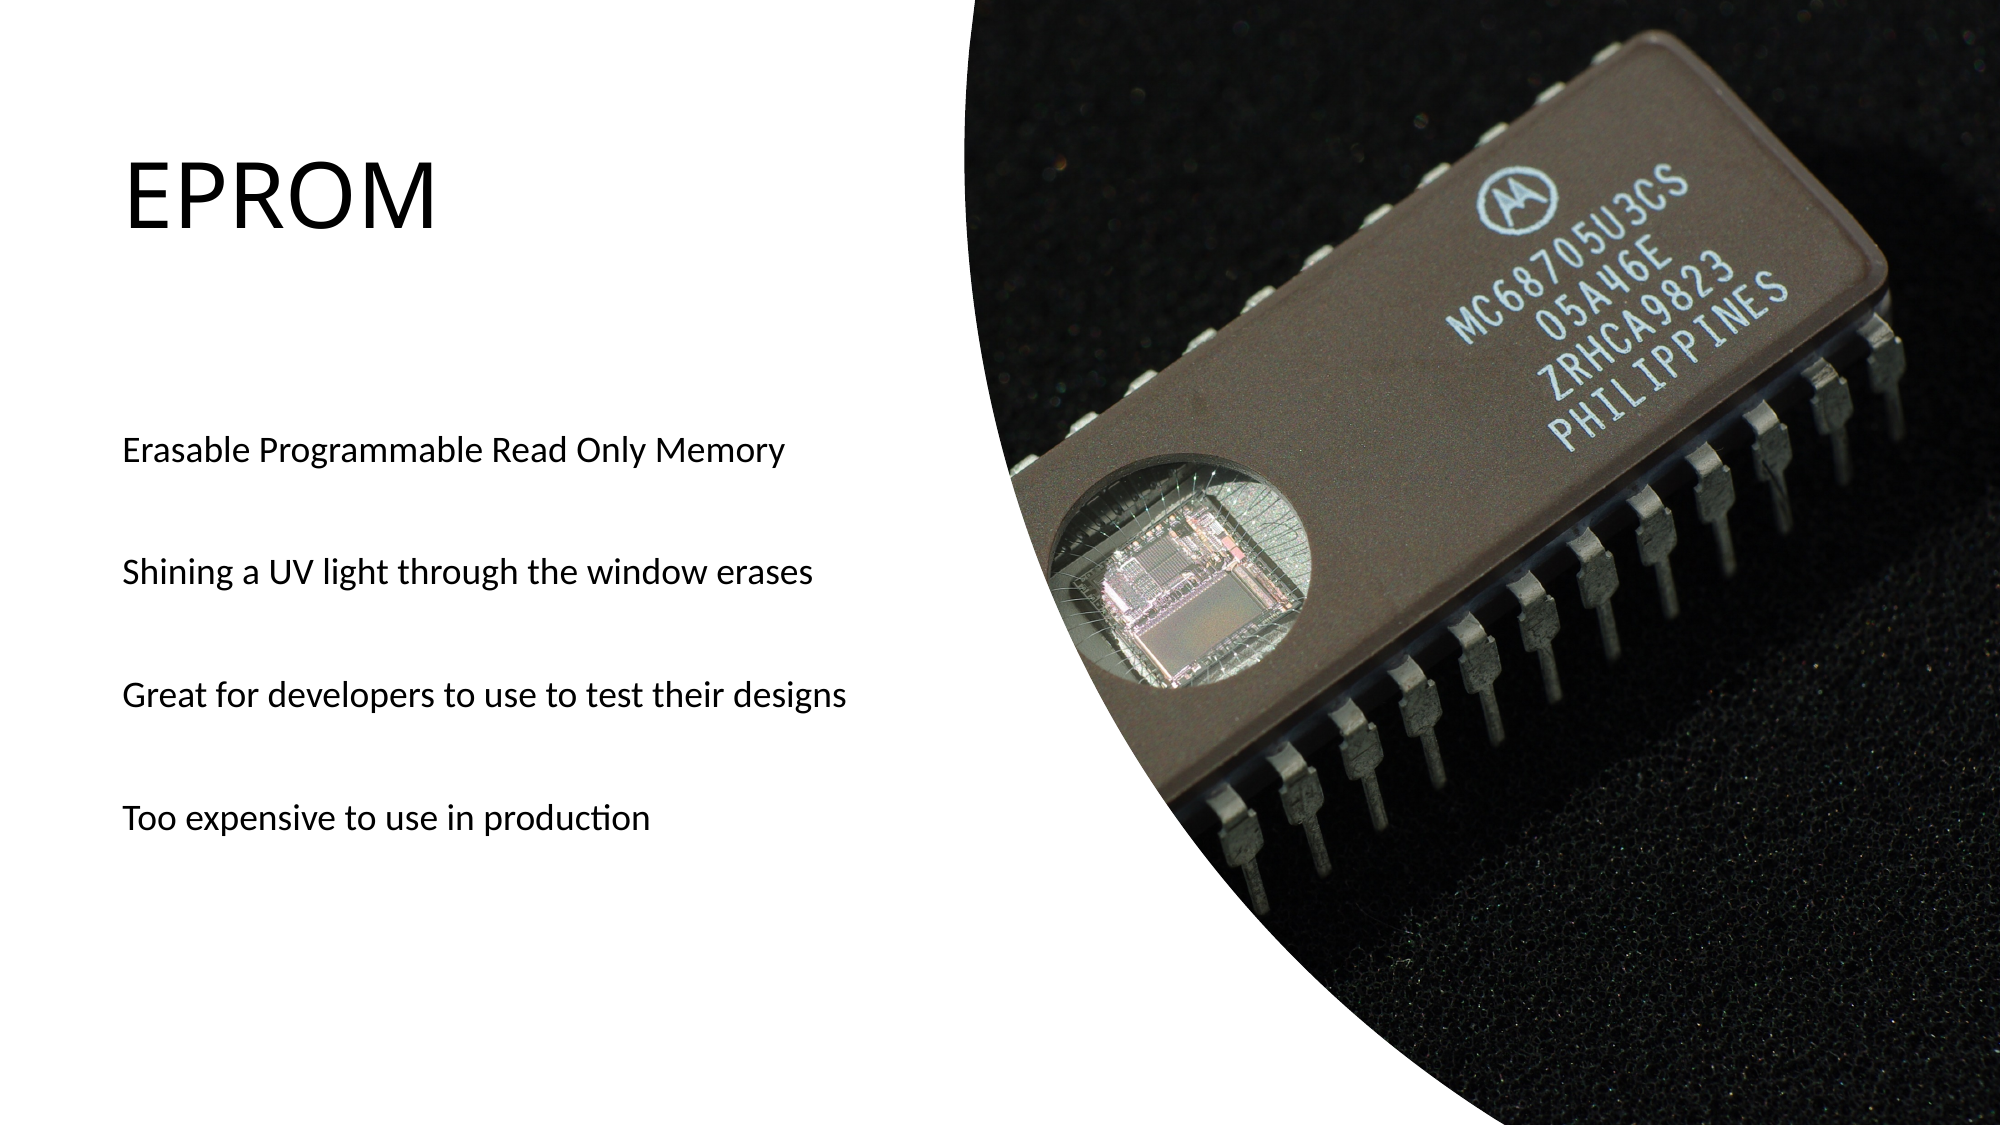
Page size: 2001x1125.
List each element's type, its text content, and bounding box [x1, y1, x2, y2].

list Erasable Programmable Read Only Memory Shining a UV light through the window erases Great for developers to use to test their designs Too expensive to use in production [107, 422, 948, 991]
title EPROM [107, 59, 948, 338]
picture [964, 0, 2000, 1125]
